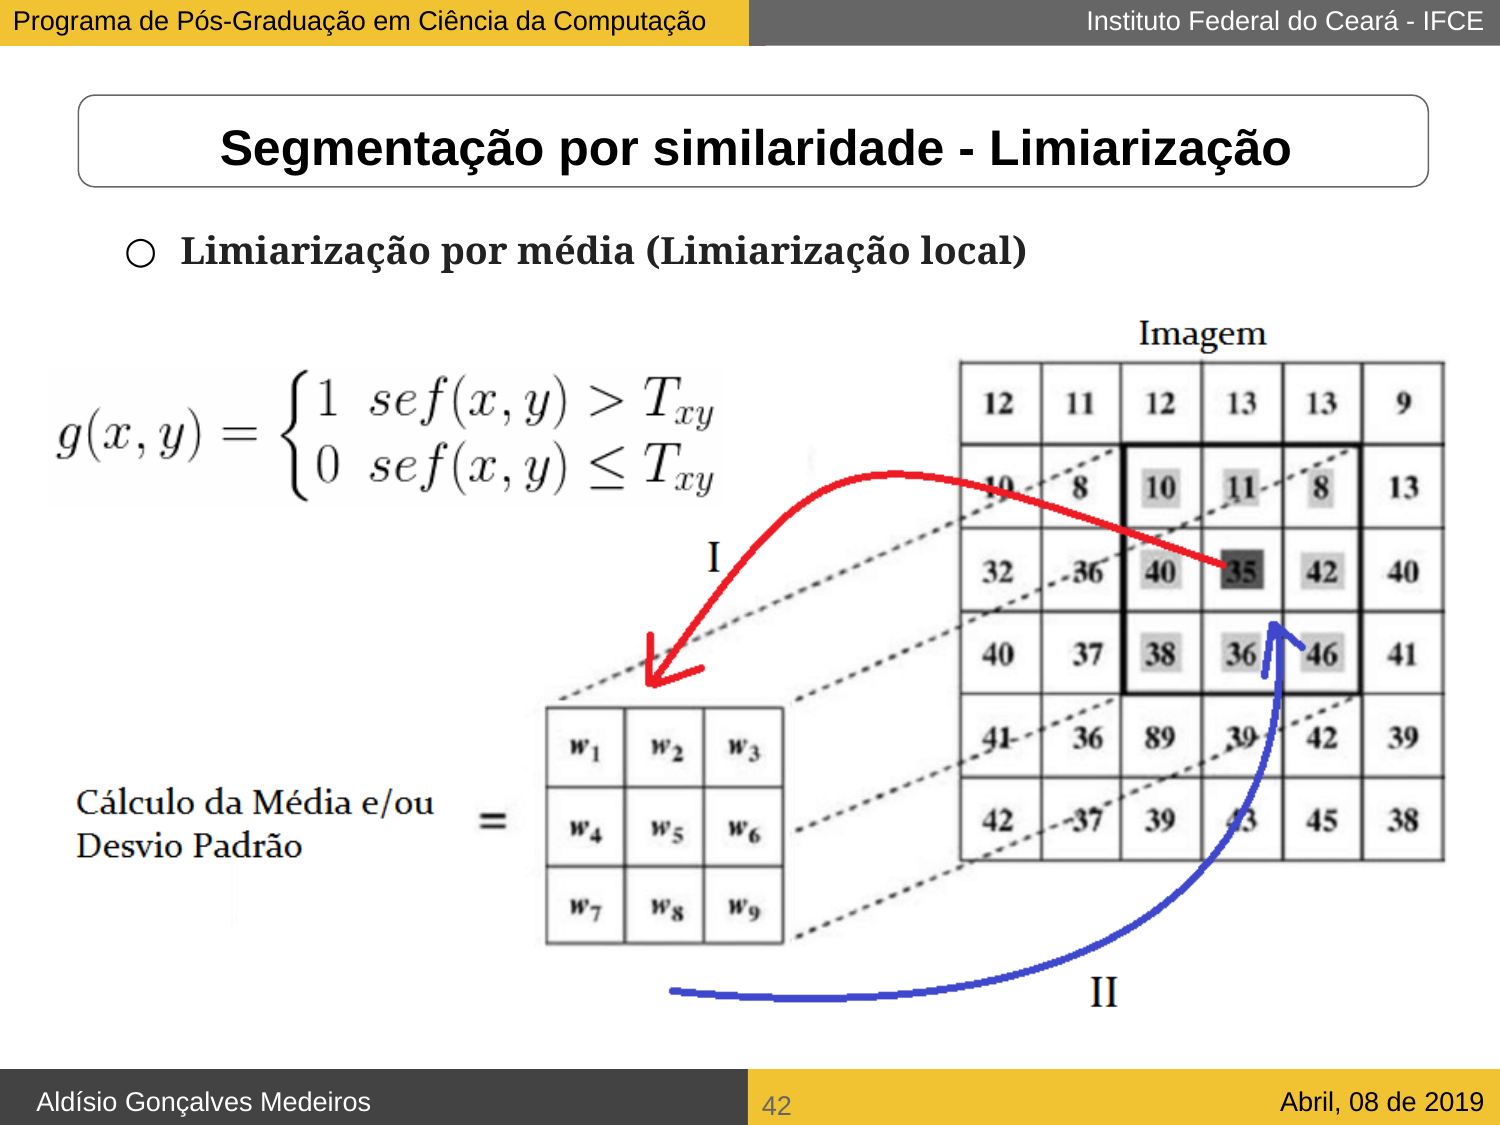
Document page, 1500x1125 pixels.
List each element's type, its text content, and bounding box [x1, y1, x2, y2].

slide_number ‹#› [731, 1061, 822, 1125]
title Segmentação por similaridade - Limiarização [88, 99, 1424, 192]
list Limiarização por média (Limiarização local) [90, 204, 1441, 292]
picture [49, 293, 1463, 1016]
